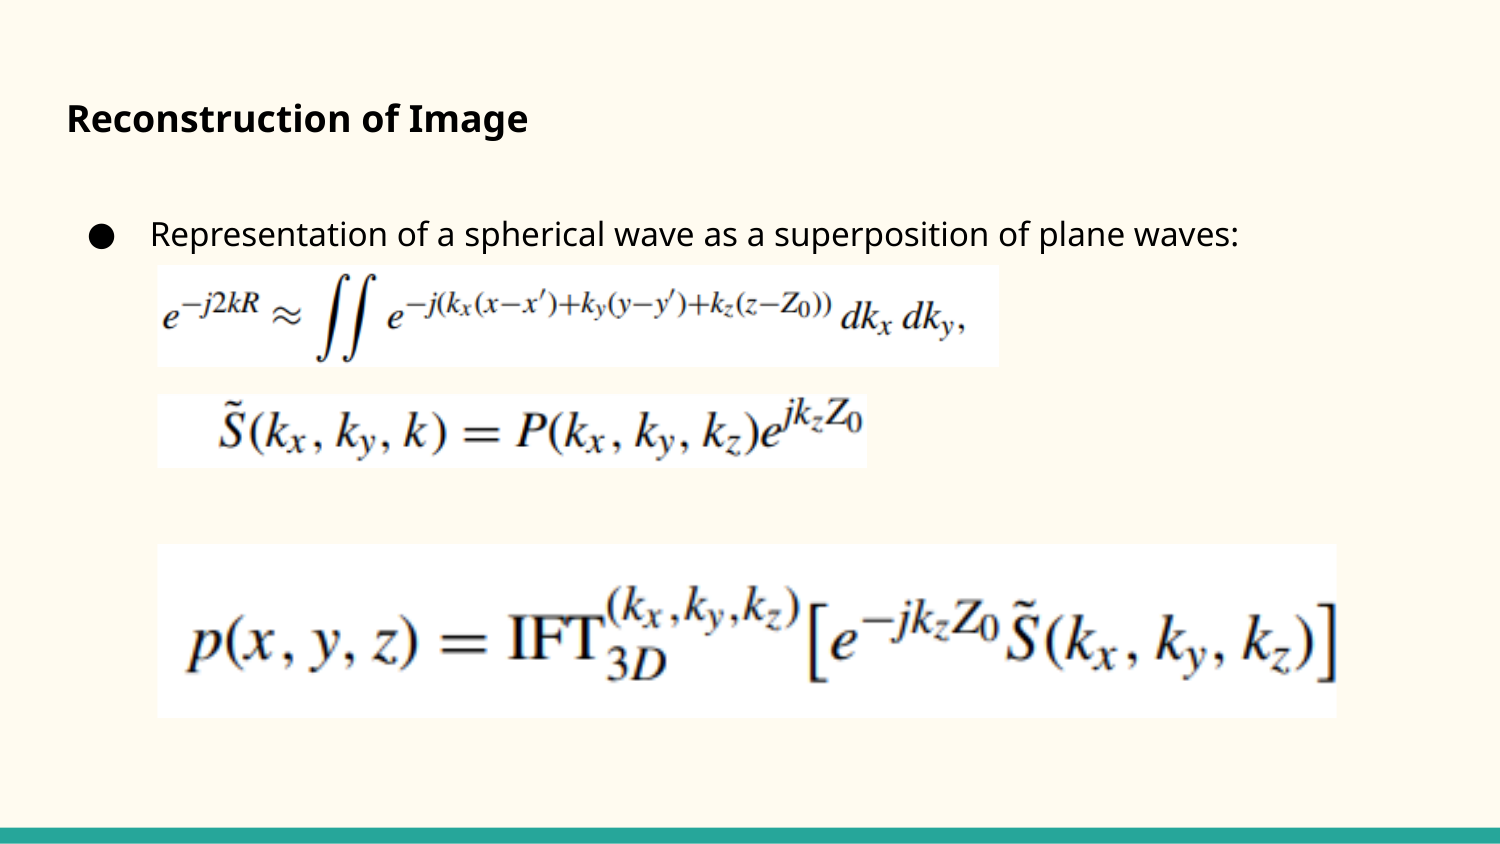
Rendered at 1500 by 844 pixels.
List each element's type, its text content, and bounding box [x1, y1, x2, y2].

picture [157, 265, 1000, 367]
list Representation of a spherical wave as a superposition of plane waves: [51, 192, 1449, 750]
title Reconstruction of Image [51, 72, 1449, 174]
picture [157, 544, 1337, 718]
picture [157, 394, 868, 468]
